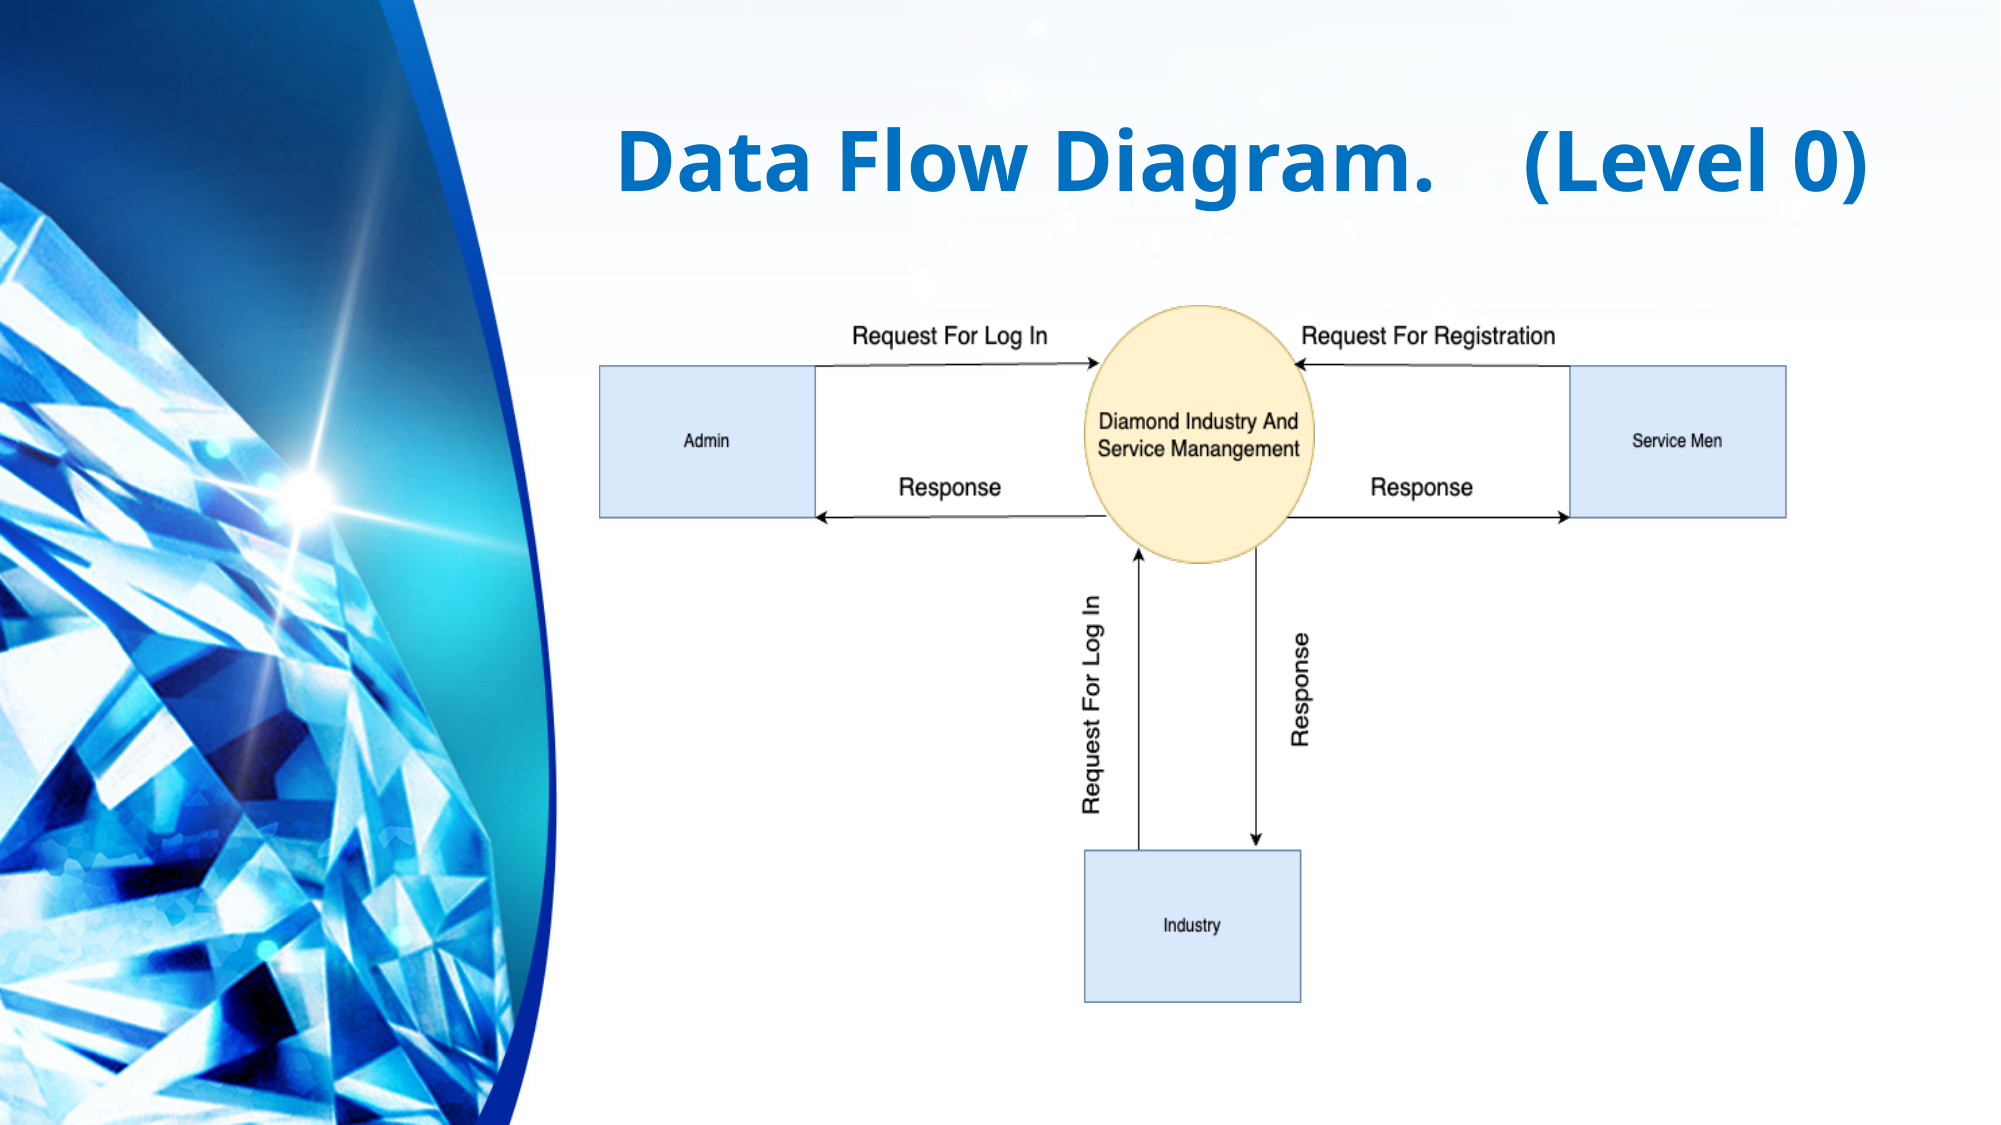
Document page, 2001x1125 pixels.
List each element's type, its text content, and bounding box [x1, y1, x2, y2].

picture [0, 0, 2001, 1125]
title Data Flow Diagram. (Level 0) [599, 94, 1902, 221]
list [598, 305, 1789, 1003]
